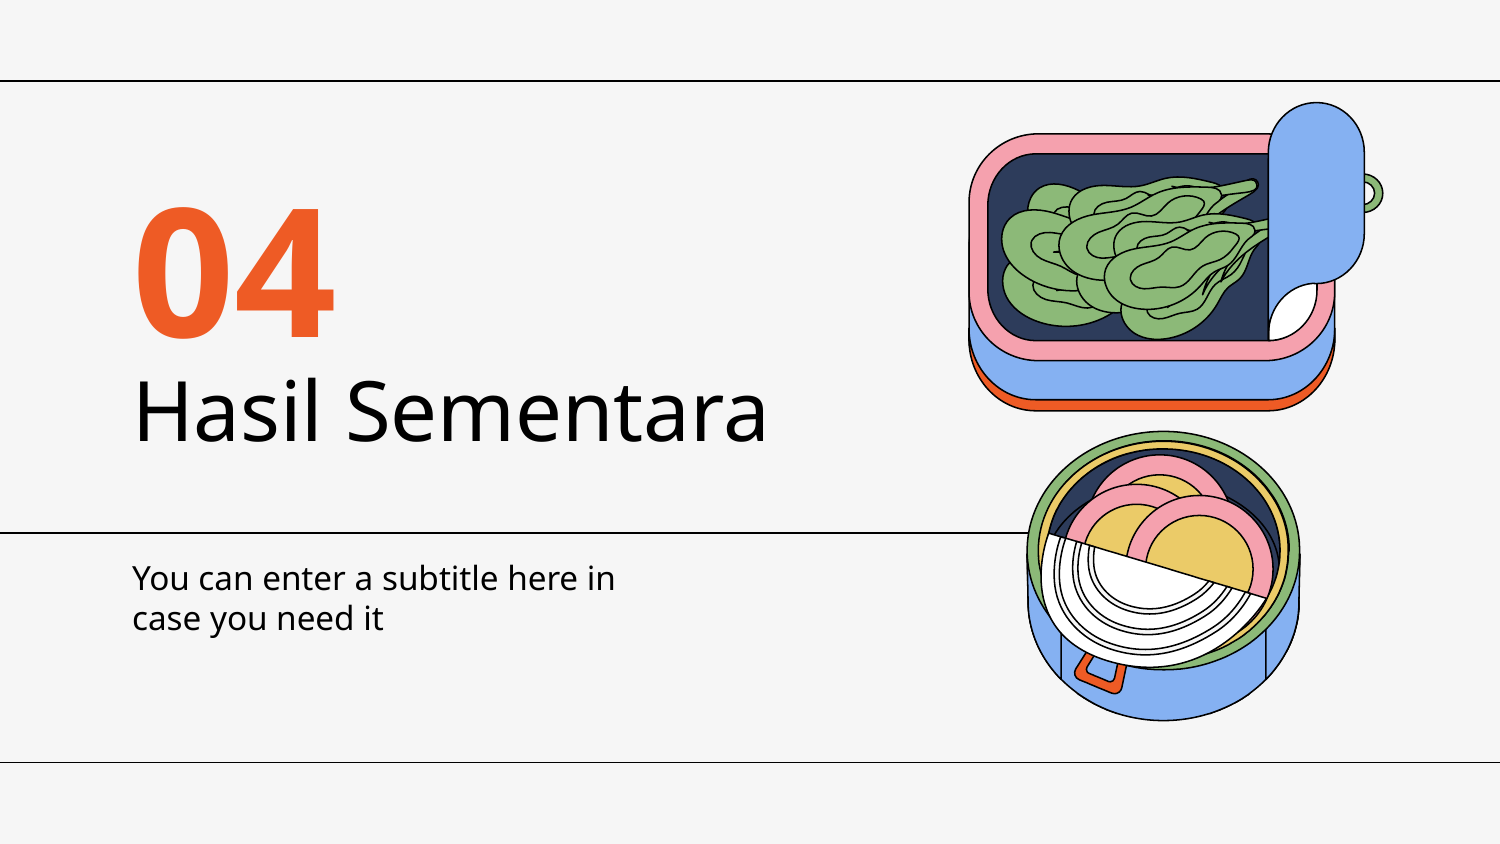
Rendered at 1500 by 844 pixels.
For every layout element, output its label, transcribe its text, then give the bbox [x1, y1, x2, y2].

title Hasil Sementara [116, 342, 861, 521]
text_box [968, 102, 1384, 412]
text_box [1008, 431, 1301, 721]
title 04 [116, 142, 438, 343]
subtitle You can enter a subtitle here in case you need it [116, 542, 661, 651]
